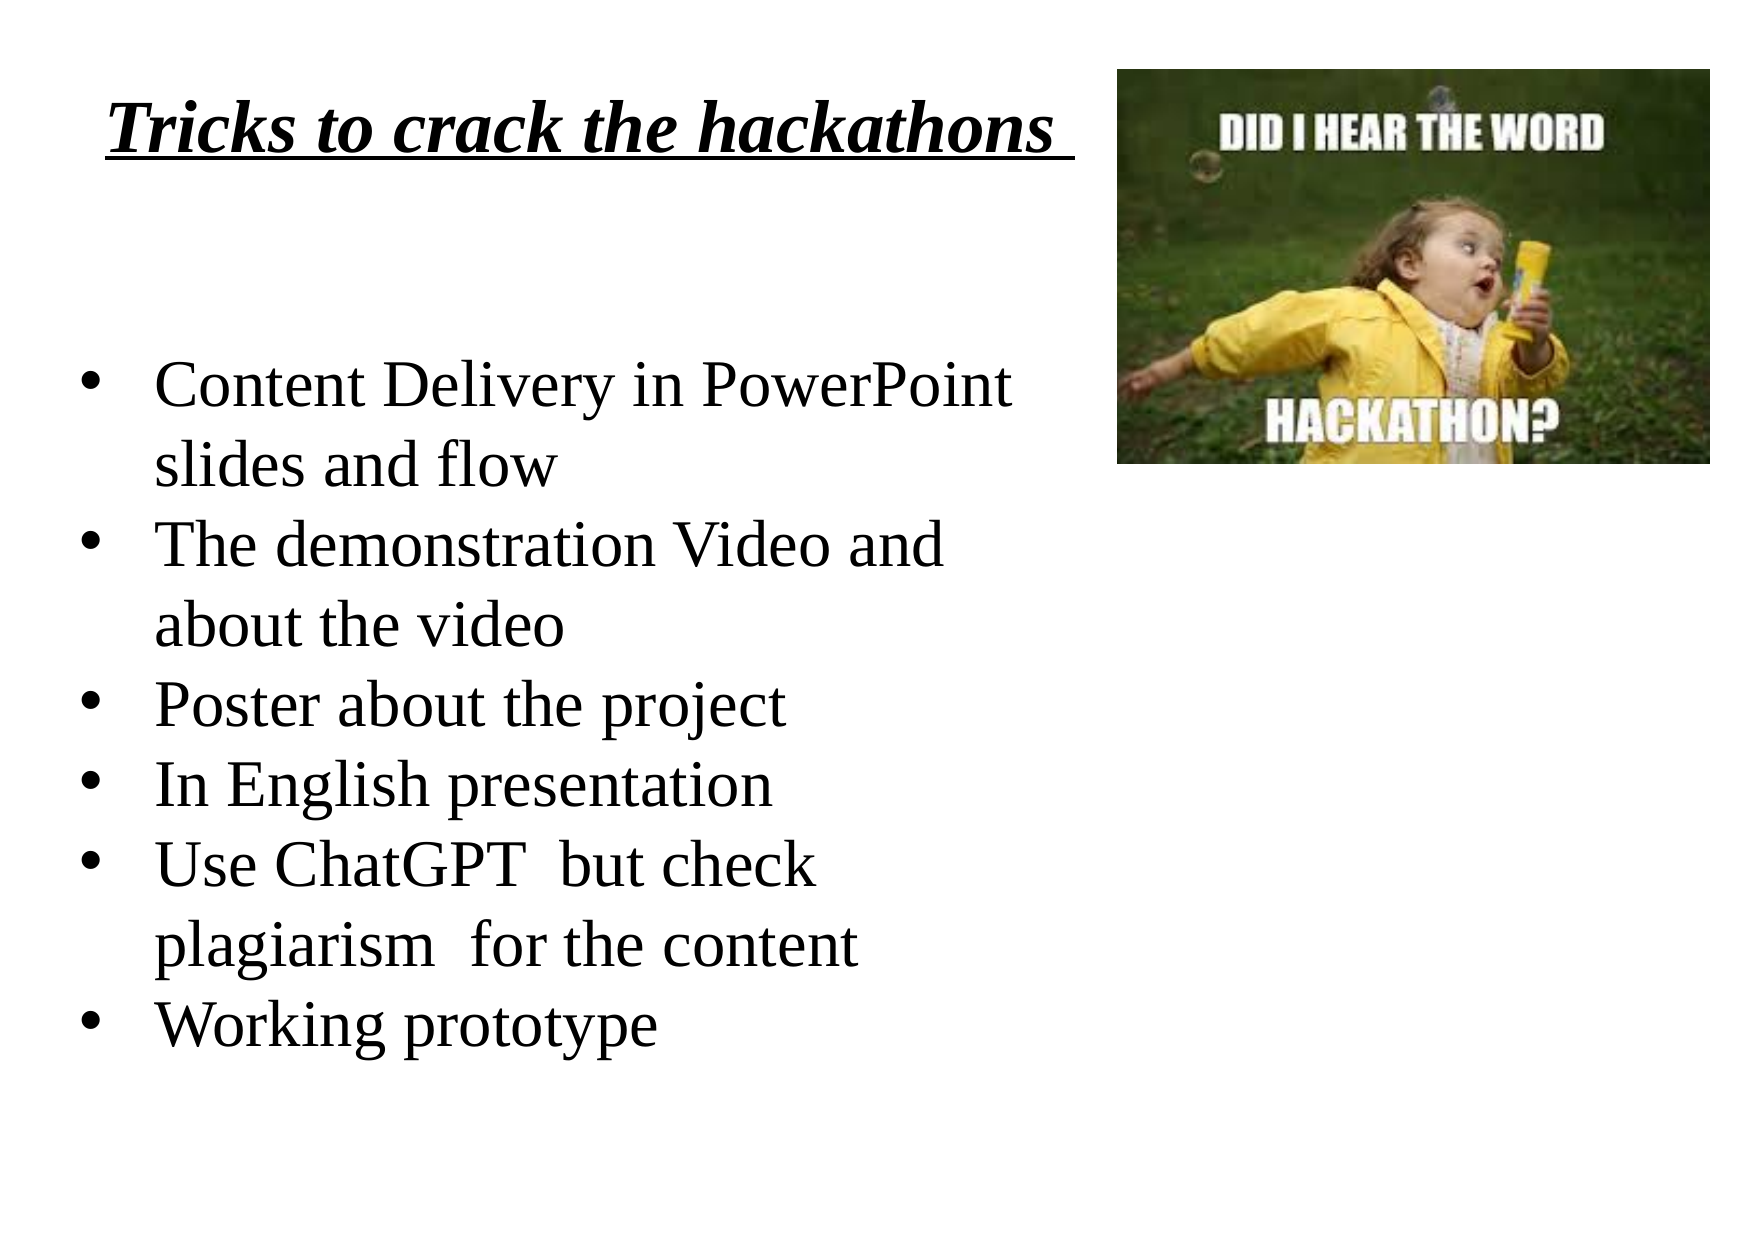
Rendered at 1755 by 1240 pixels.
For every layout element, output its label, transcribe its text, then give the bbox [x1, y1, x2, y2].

text_box Content Delivery in PowerPoint slides and flow The demonstration Video and about the video Poster about the project In English presentation Use ChatGPT but check plagiarism for the content Working prototype [64, 332, 1116, 1067]
text_box Tricks to crack the hackathons [90, 69, 1090, 175]
picture [1116, 69, 1710, 465]
